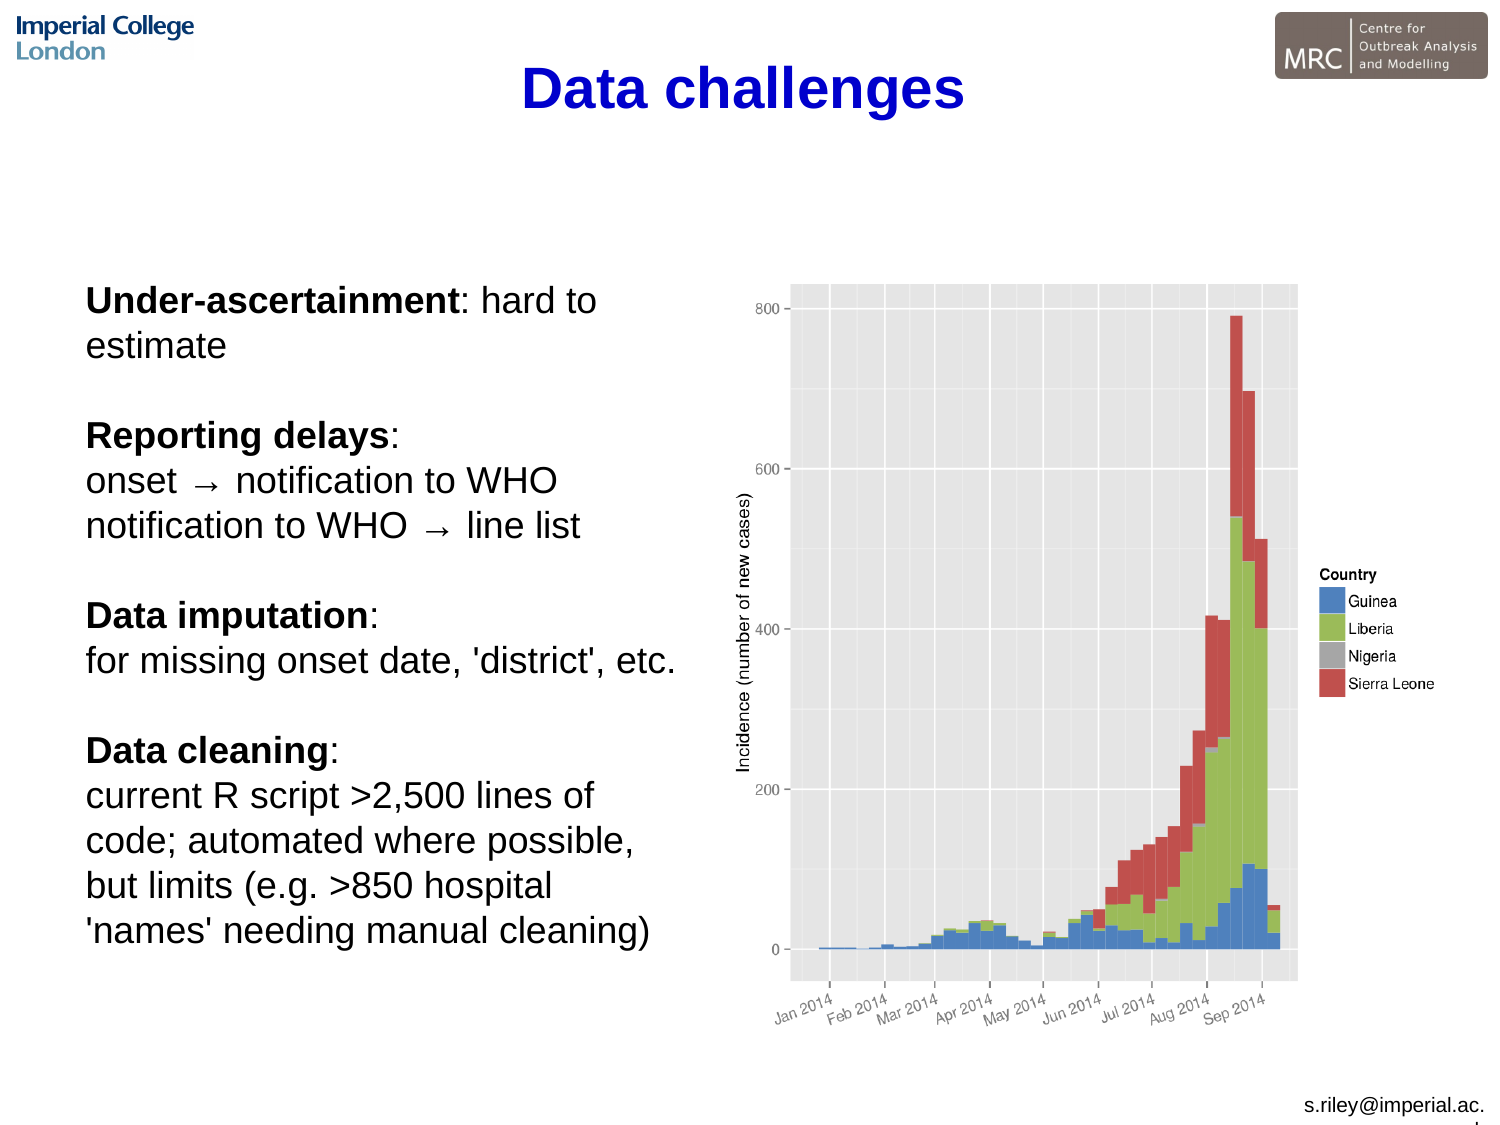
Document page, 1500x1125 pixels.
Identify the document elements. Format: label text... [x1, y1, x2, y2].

text_box Data challenges [47, 42, 1441, 149]
picture [720, 260, 1477, 1064]
text_box Under-ascertainment: hard to estimate Reporting delays: onset → notification to WHO notification to WHO → line list Data imputation: for missing onset date, 'district', etc. Data cleaning: current R script >2,500 lines of code; automated where possible, but limits (e.g. >850 hospital 'names' needing manual cleaning) [70, 268, 697, 1040]
picture [1275, 12, 1488, 79]
picture [17, 15, 194, 60]
